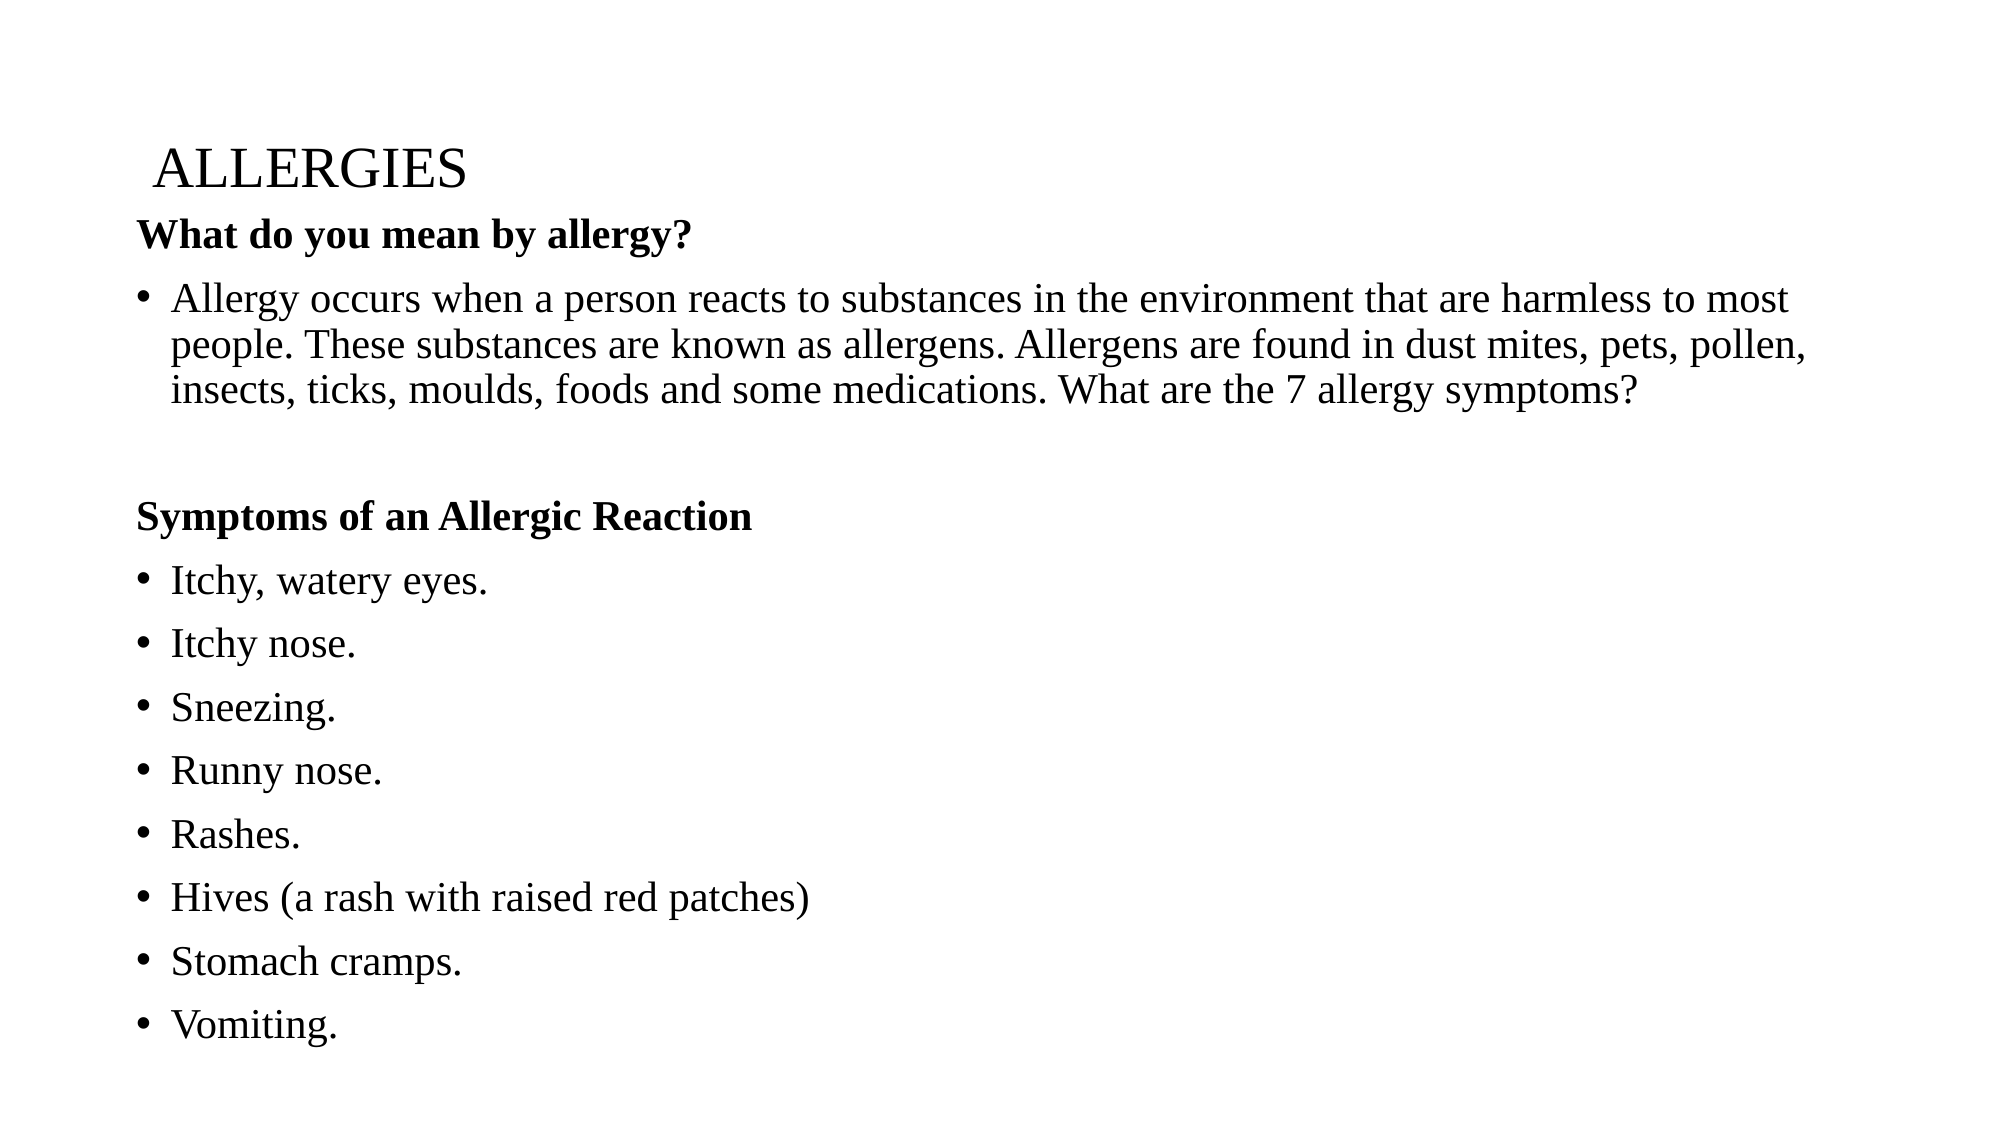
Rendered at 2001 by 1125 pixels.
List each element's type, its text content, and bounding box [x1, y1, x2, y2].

list What do you mean by allergy? Allergy occurs when a person reacts to substances in the environment that are harmless to most people. These substances are known as allergens. Allergens are found in dust mites, pets, pollen, insects, ticks, moulds, foods and some medications. What are the 7 allergy symptoms? Symptoms of an Allergic Reaction Itchy, watery eyes. Itchy nose. Sneezing. Runny nose. Rashes. Hives (a rash with raised red patches) Stomach cramps. Vomiting. [121, 204, 1847, 1066]
title ALLERGIES [137, 59, 1863, 278]
